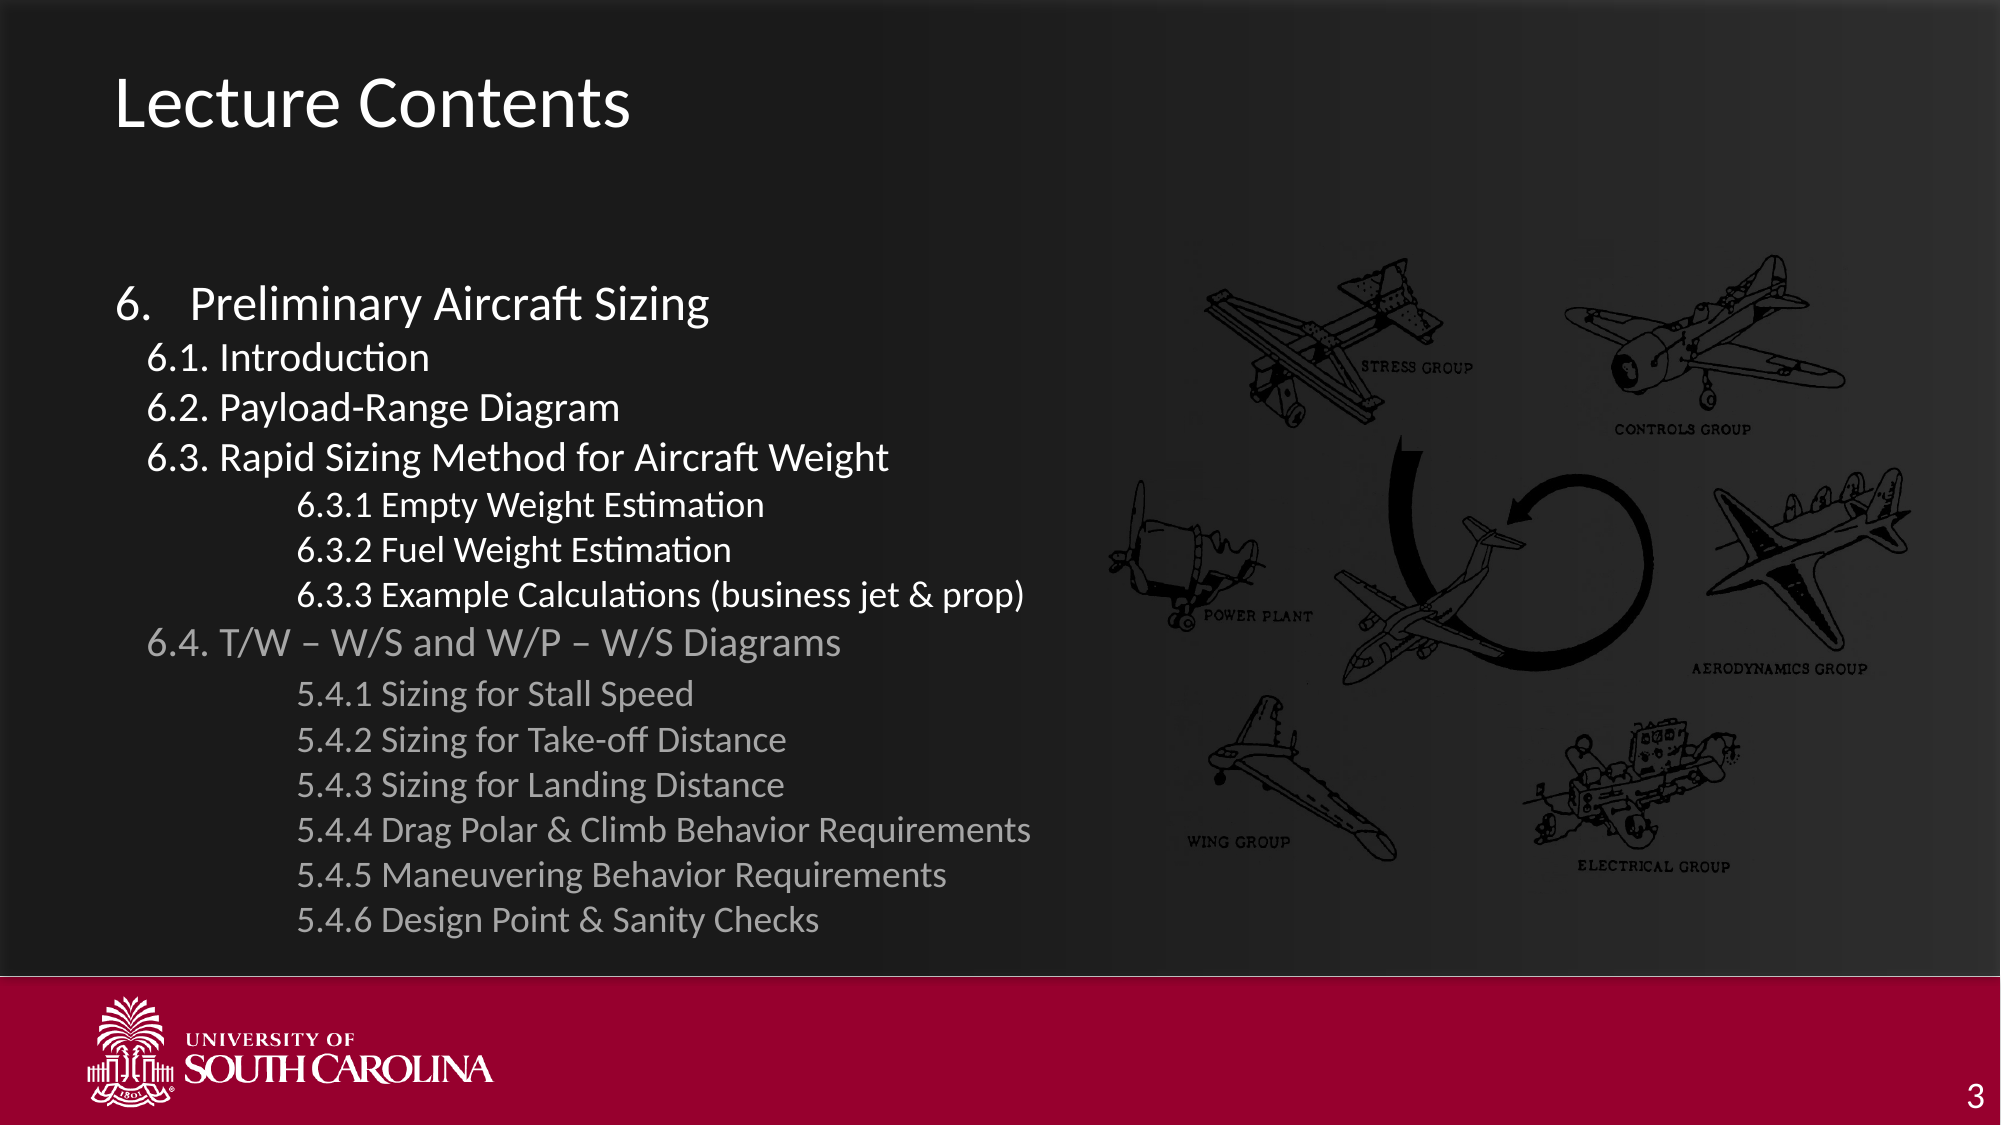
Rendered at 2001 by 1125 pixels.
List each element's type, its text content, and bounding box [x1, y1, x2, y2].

text_box [0, 0, 2000, 976]
picture [0, 979, 744, 1124]
list Preliminary Aircraft Sizing 6.1. Introduction 6.2. Payload-Range Diagram 6.3. Rapid Sizing Method for Aircraft Weight 6.3.1 Empty Weight Estimation 6.3.2 Fuel Weight Estimation 6.3.3 Example Calculations (business jet & prop) 6.4. T/W – W/S and W/P – W/S Diagrams 5.4.1 Sizing for Stall Speed 5.4.2 Sizing for Take-off Distance 5.4.3 Sizing for Landing Distance 5.4.4 Drag Polar & Climb Behavior Requirements 5.4.5 Maneuvering Behavior Requirements 5.4.6 Design Point & Sanity Checks [99, 262, 1900, 937]
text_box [1087, 239, 1914, 895]
title Lecture Contents [99, 45, 1900, 233]
